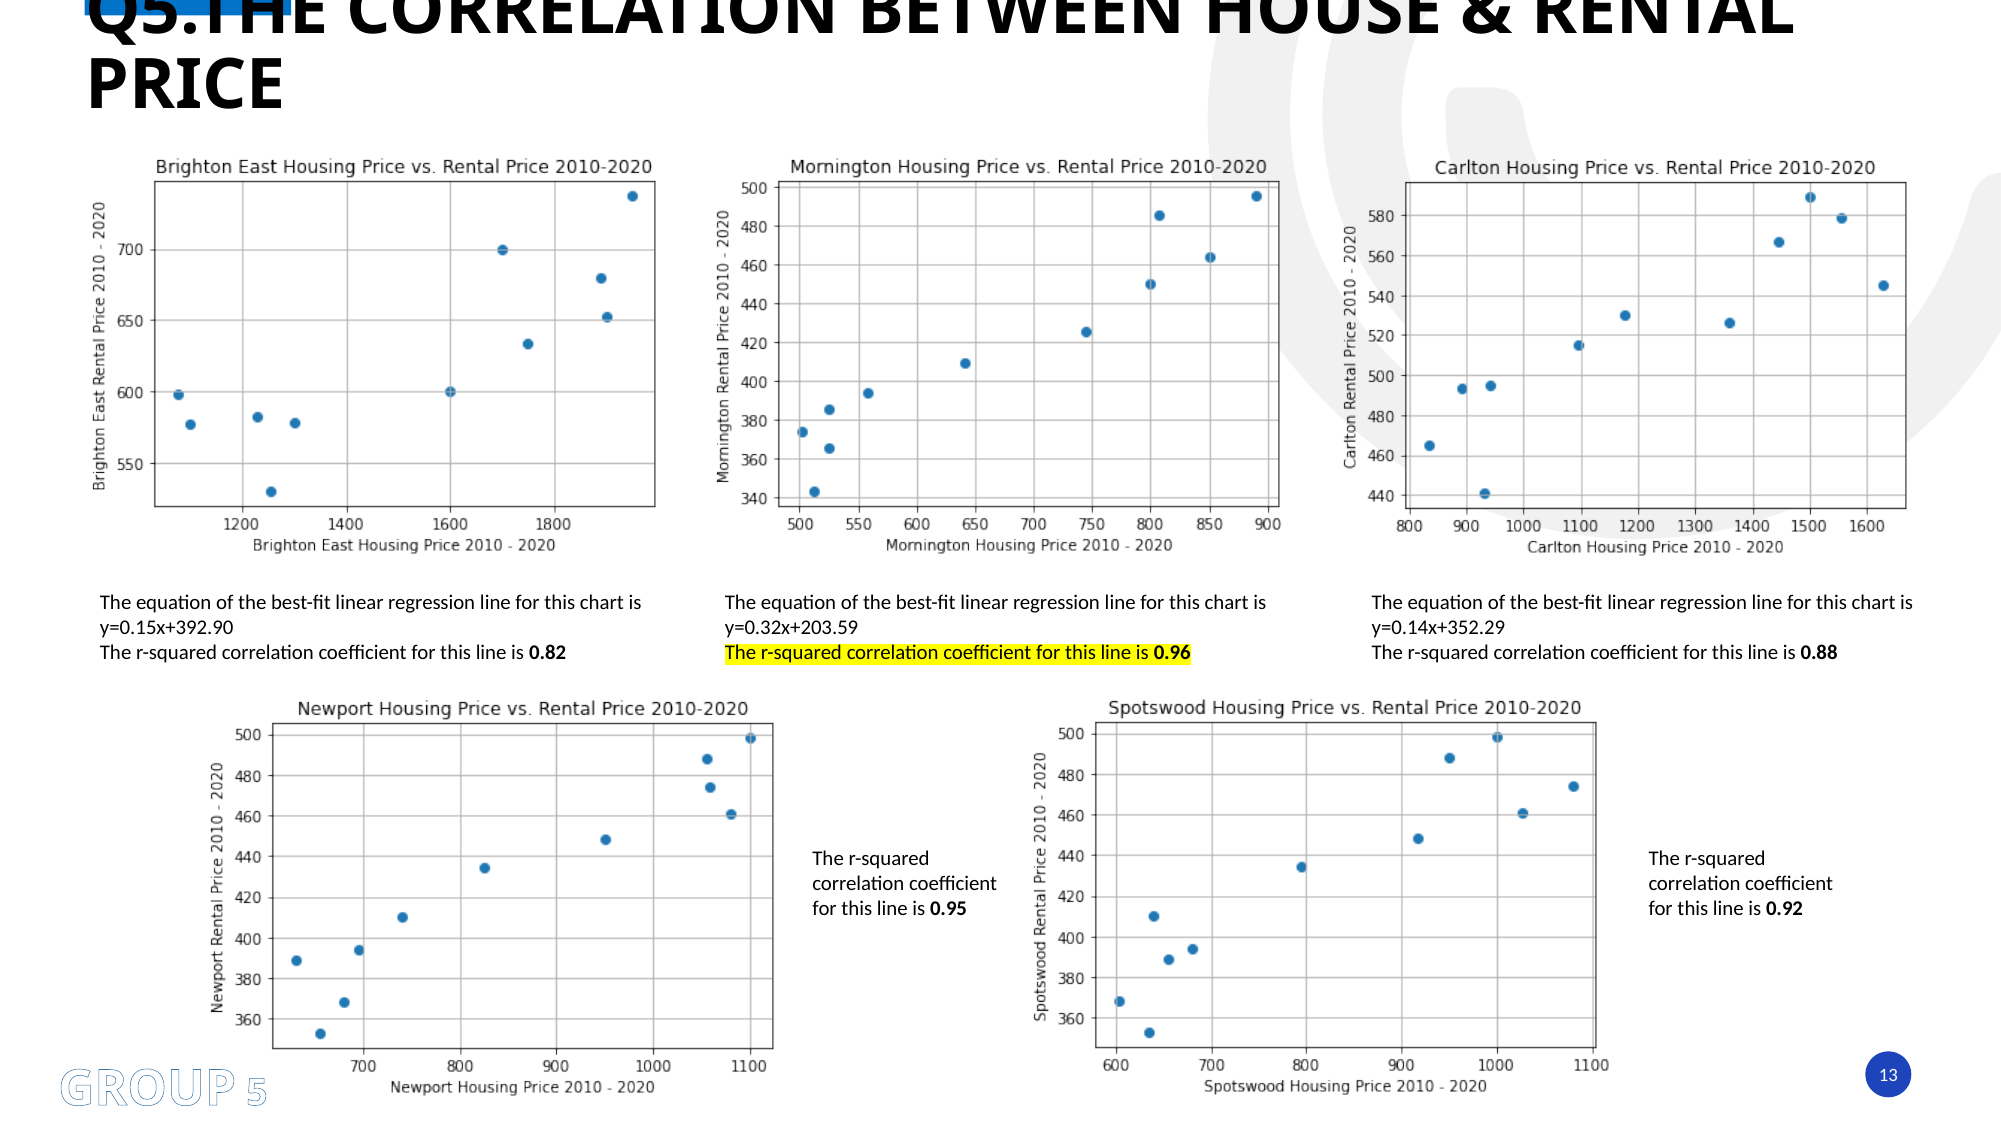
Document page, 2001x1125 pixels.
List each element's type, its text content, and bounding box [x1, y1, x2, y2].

text_box The equation of the best-fit linear regression line for this chart is y=0.32x+203.59 The r-squared correlation coefficient for this line is 0.96 [709, 581, 1312, 671]
title Q5.The CORRELATION BETWEEN HOUse & RENTAL Price [85, 0, 1915, 124]
text_box The r-squared correlation coefficient for this line is 0.92 [1633, 837, 1865, 927]
picture [202, 690, 783, 1105]
picture [1335, 149, 1916, 565]
text_box The equation of the best-fit linear regression line for this chart is y=0.14x+352.29 The r-squared correlation coefficient for this line is 0.88 [1356, 581, 1959, 671]
picture [84, 148, 665, 563]
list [708, 148, 1292, 563]
text_box The r-squared correlation coefficient for this line is 0.95 [797, 837, 1025, 927]
text_box The equation of the best-fit linear regression line for this chart is y=0.15x+392.90 The r-squared correlation coefficient for this line is 0.82 [85, 581, 687, 671]
slide_number 13 [1864, 1059, 1913, 1090]
picture [1025, 689, 1621, 1104]
